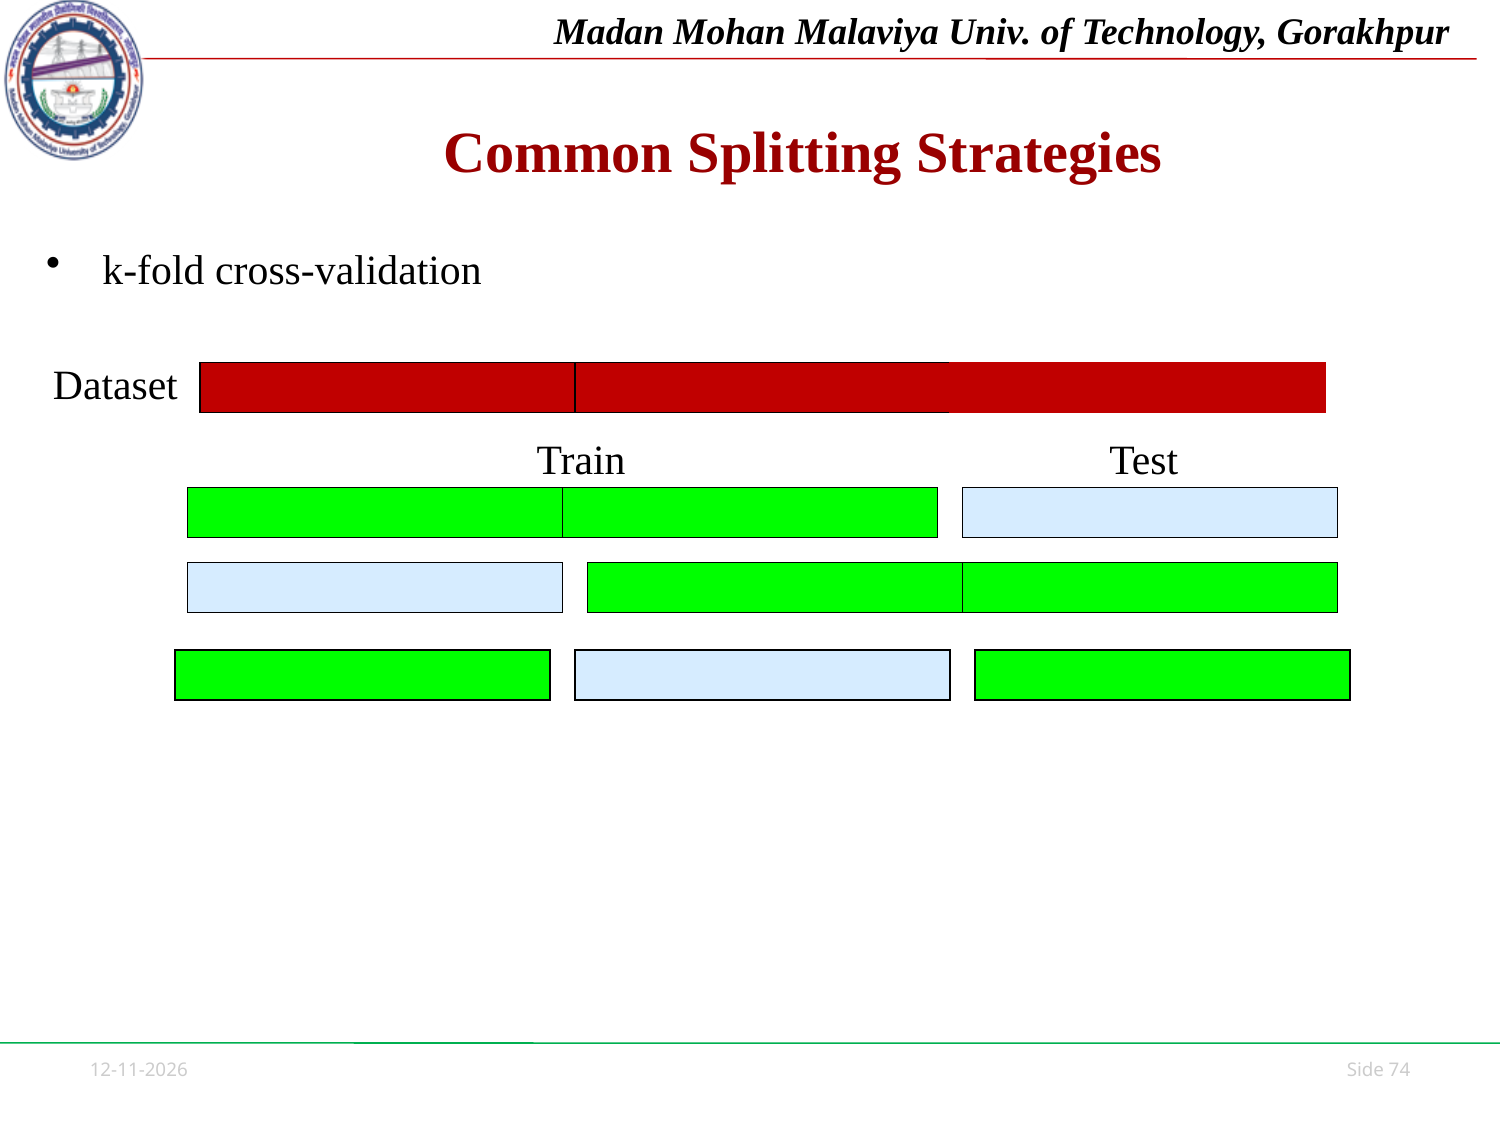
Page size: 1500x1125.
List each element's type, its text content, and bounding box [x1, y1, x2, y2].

text_box Test [937, 425, 1350, 490]
list k-fold cross-validation [31, 235, 1119, 311]
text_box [174, 562, 1351, 701]
text_box [187, 487, 562, 538]
text_box Dataset [12, 350, 219, 415]
text_box [949, 362, 1325, 413]
title Common Splitting Strategies [159, 107, 1447, 220]
text_box [562, 487, 938, 538]
text_box [574, 362, 949, 413]
text_box [219, 362, 574, 413]
text_box Train [375, 425, 788, 490]
picture [0, 0, 148, 166]
text_box [962, 490, 1338, 538]
